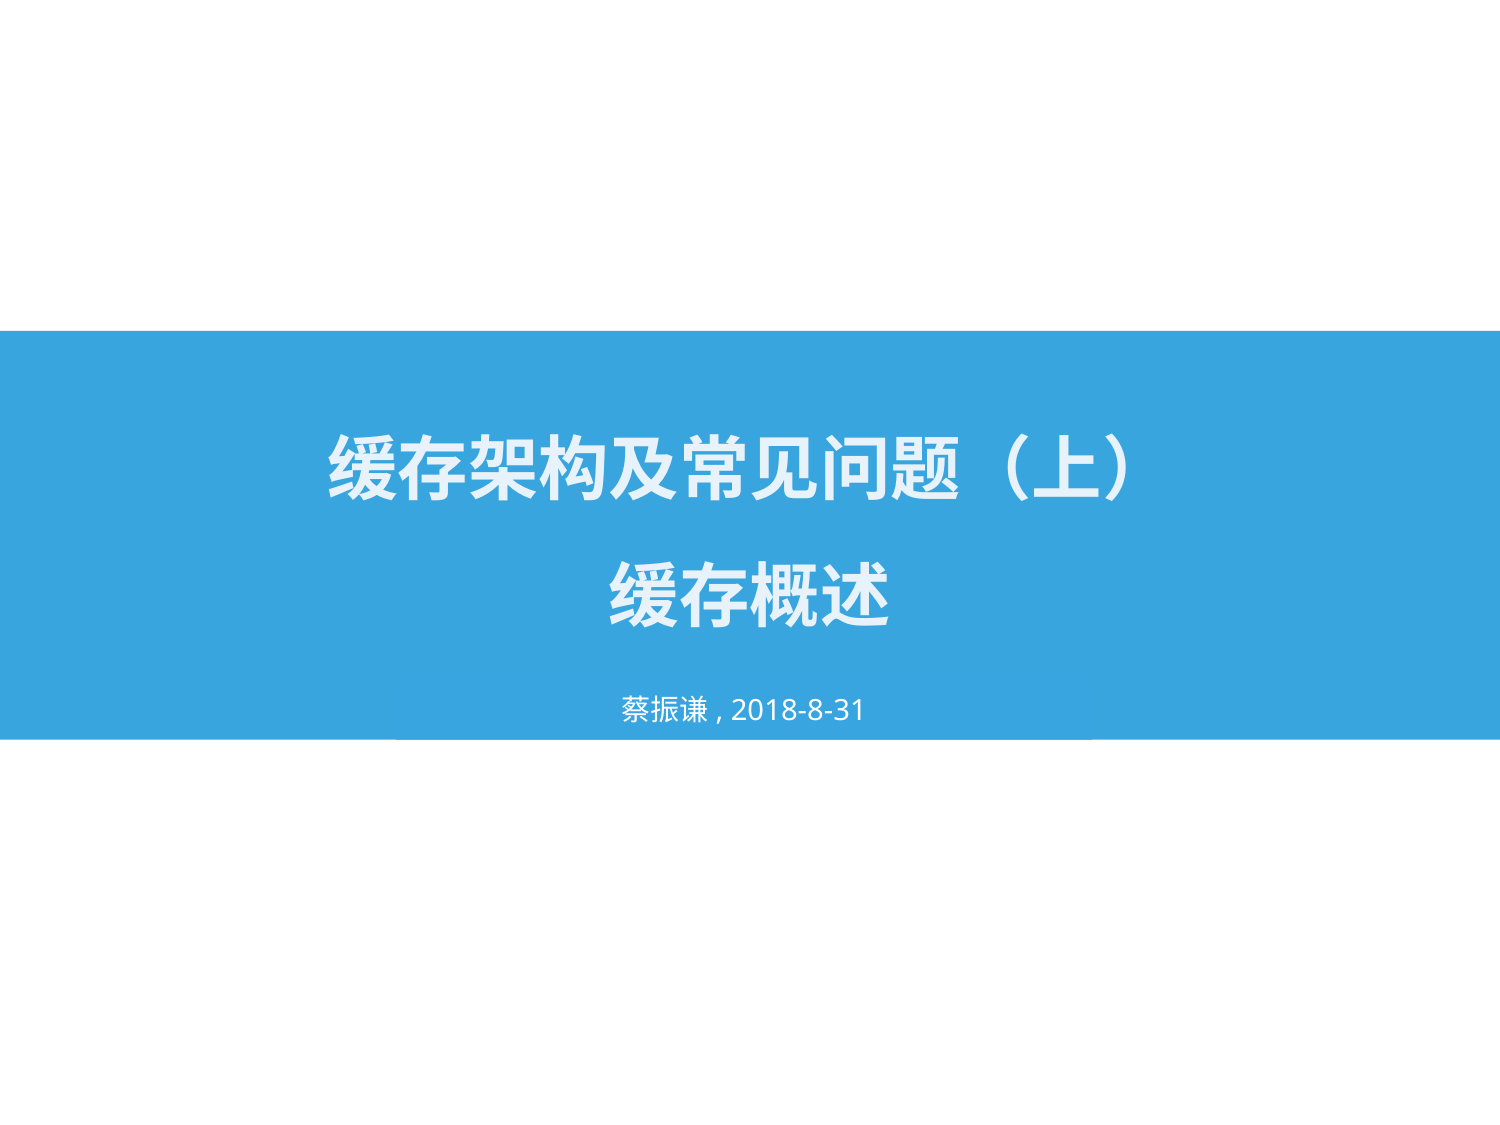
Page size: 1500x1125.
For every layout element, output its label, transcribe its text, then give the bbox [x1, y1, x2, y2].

list 蔡振谦, 2018-8-31 [395, 674, 1093, 740]
title 缓存架构及常见问题（上） 缓存概述 [0, 373, 1500, 644]
